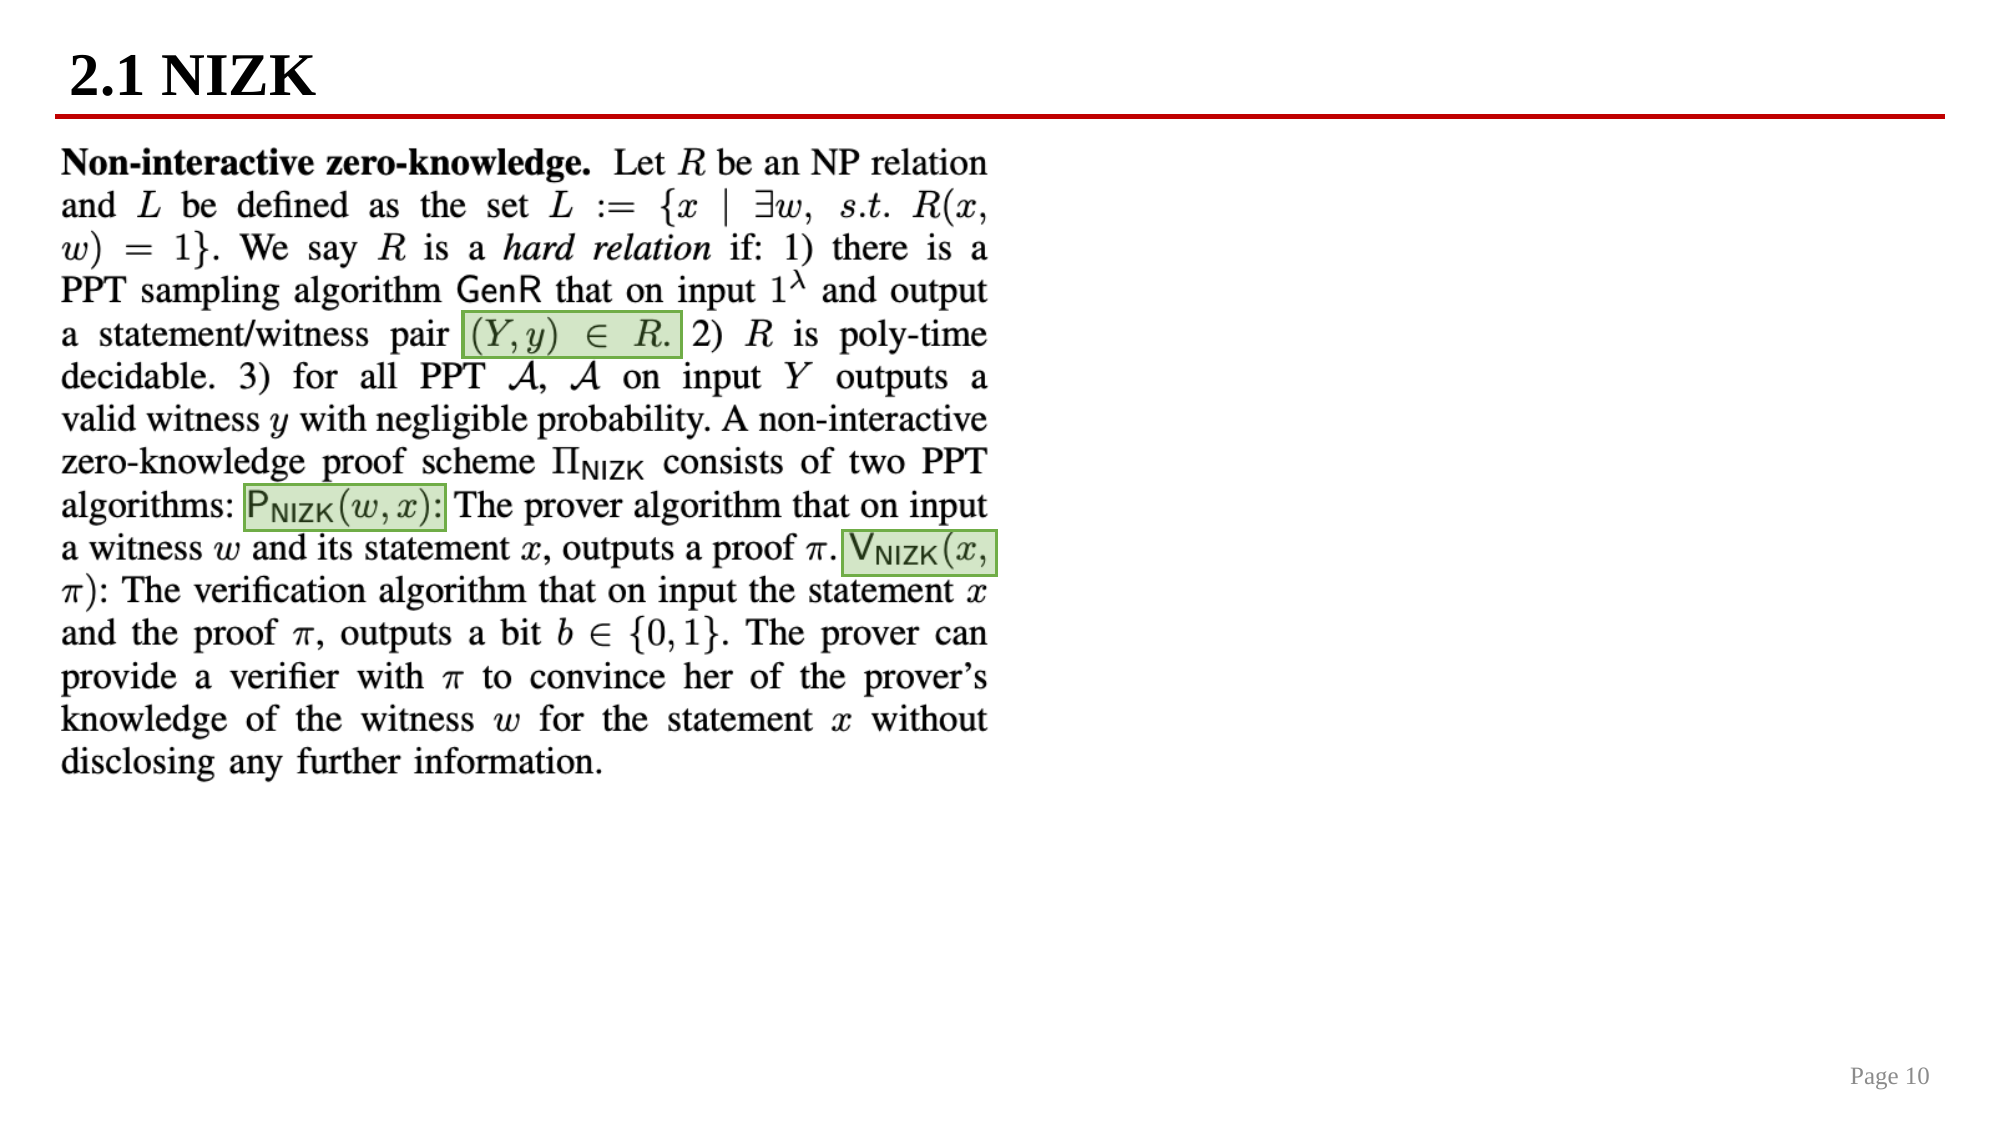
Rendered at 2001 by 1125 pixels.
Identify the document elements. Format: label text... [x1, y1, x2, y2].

slide_number Page 10 [1494, 1053, 1945, 1095]
picture [55, 141, 1000, 786]
title 2.1 NIZK [55, 26, 1945, 115]
